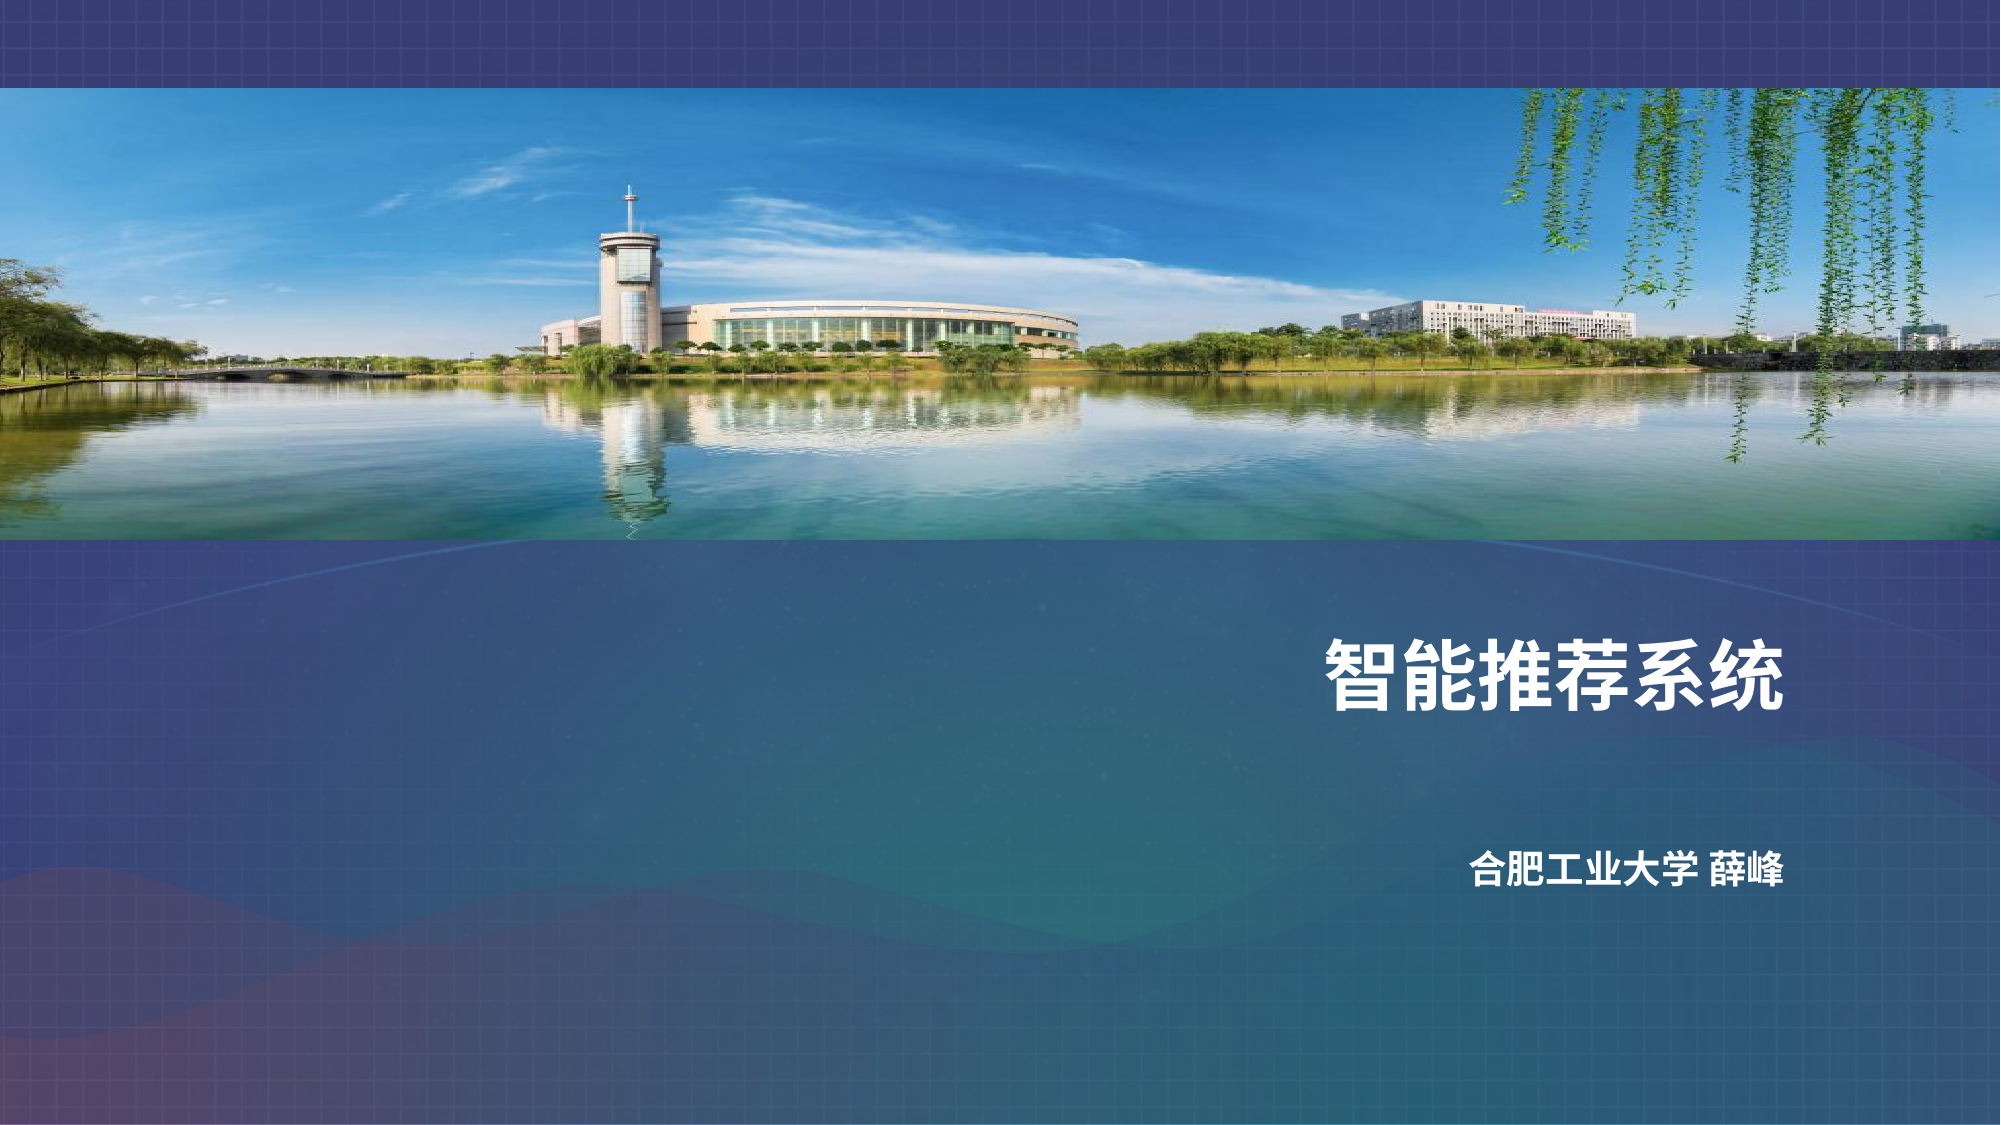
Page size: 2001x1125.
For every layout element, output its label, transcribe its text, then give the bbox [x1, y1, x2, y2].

title 智能推荐系统 合肥工业大学 薛峰 [448, 606, 1794, 904]
picture [0, 0, 2000, 1125]
